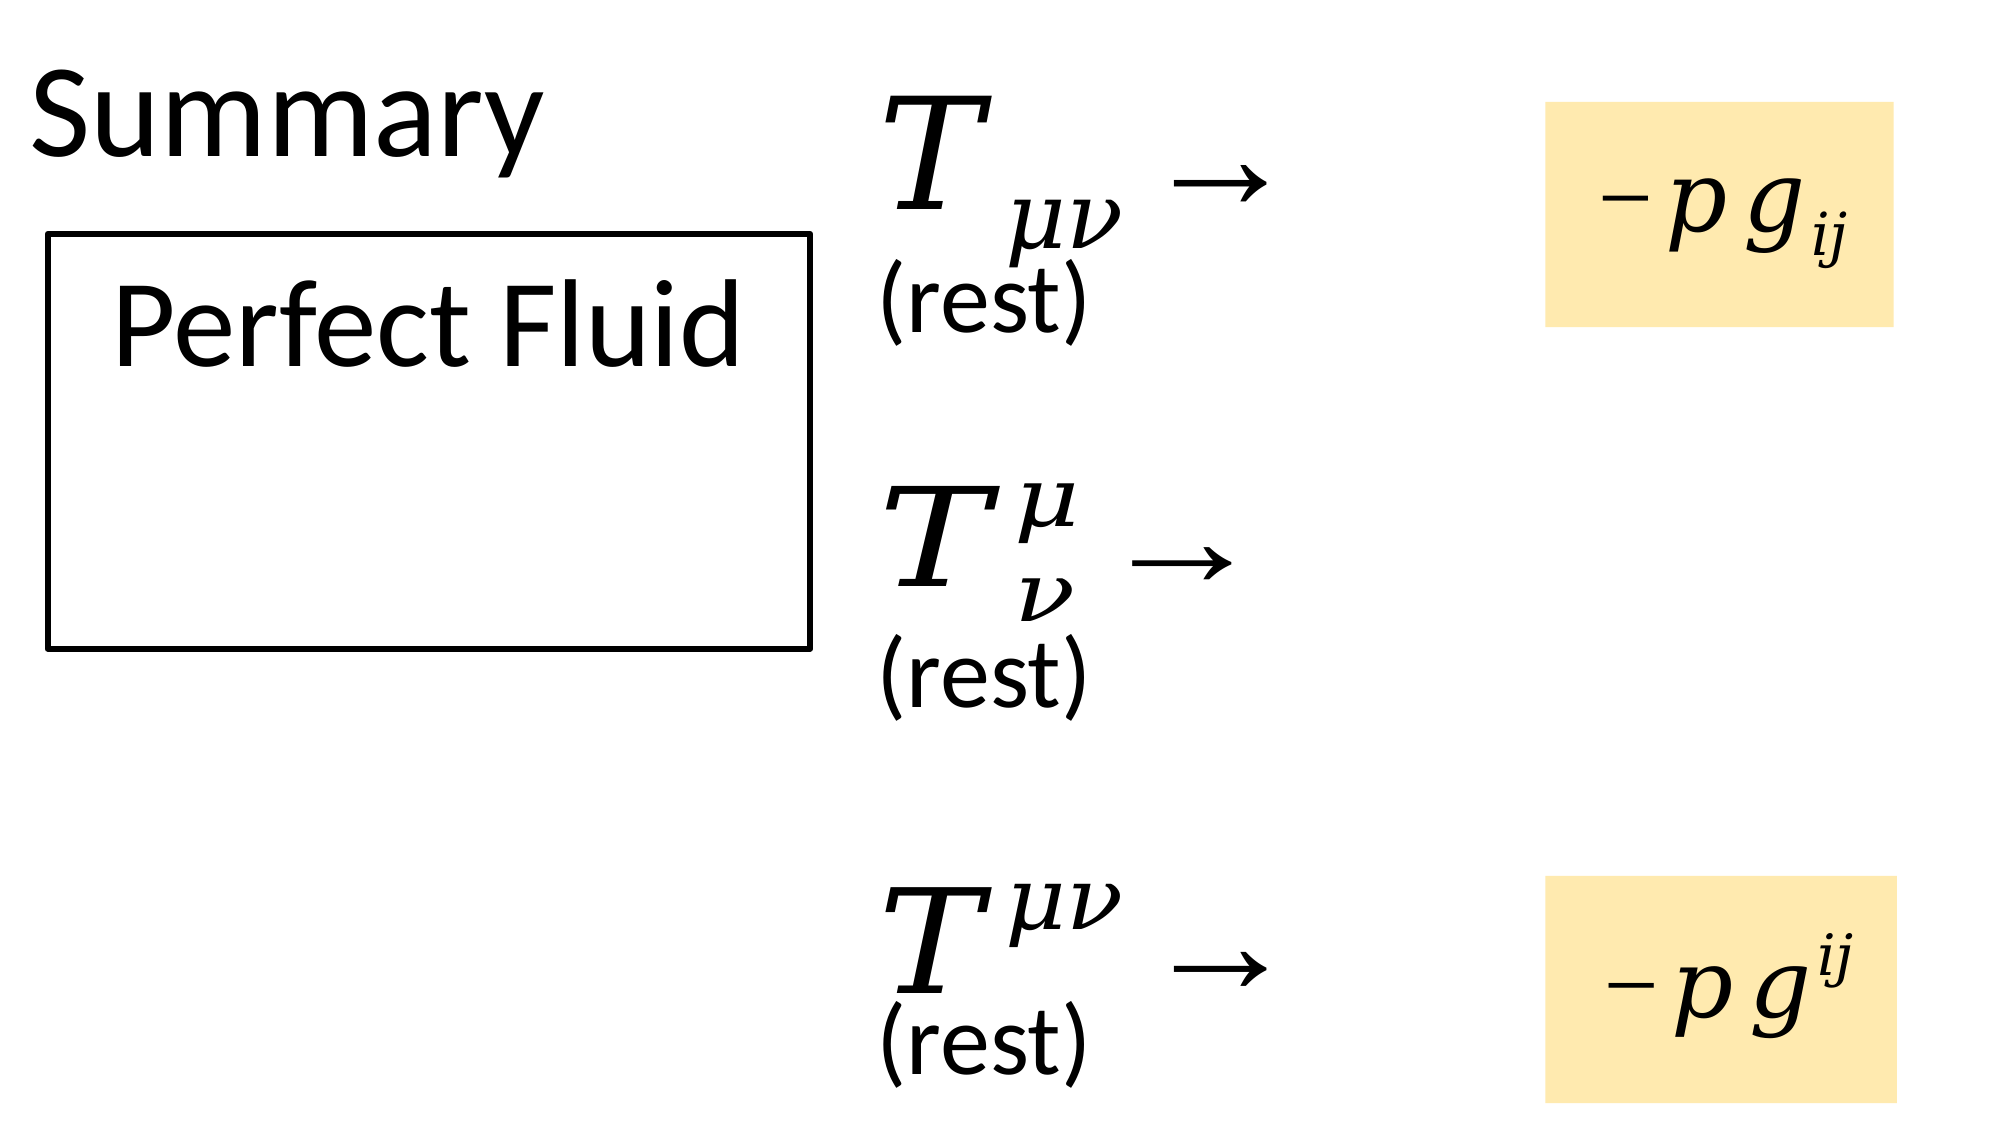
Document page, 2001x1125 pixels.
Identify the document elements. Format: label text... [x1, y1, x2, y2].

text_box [858, 4, 1965, 362]
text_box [858, 778, 1965, 1118]
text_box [858, 379, 2000, 736]
text_box Summary [15, 16, 595, 191]
